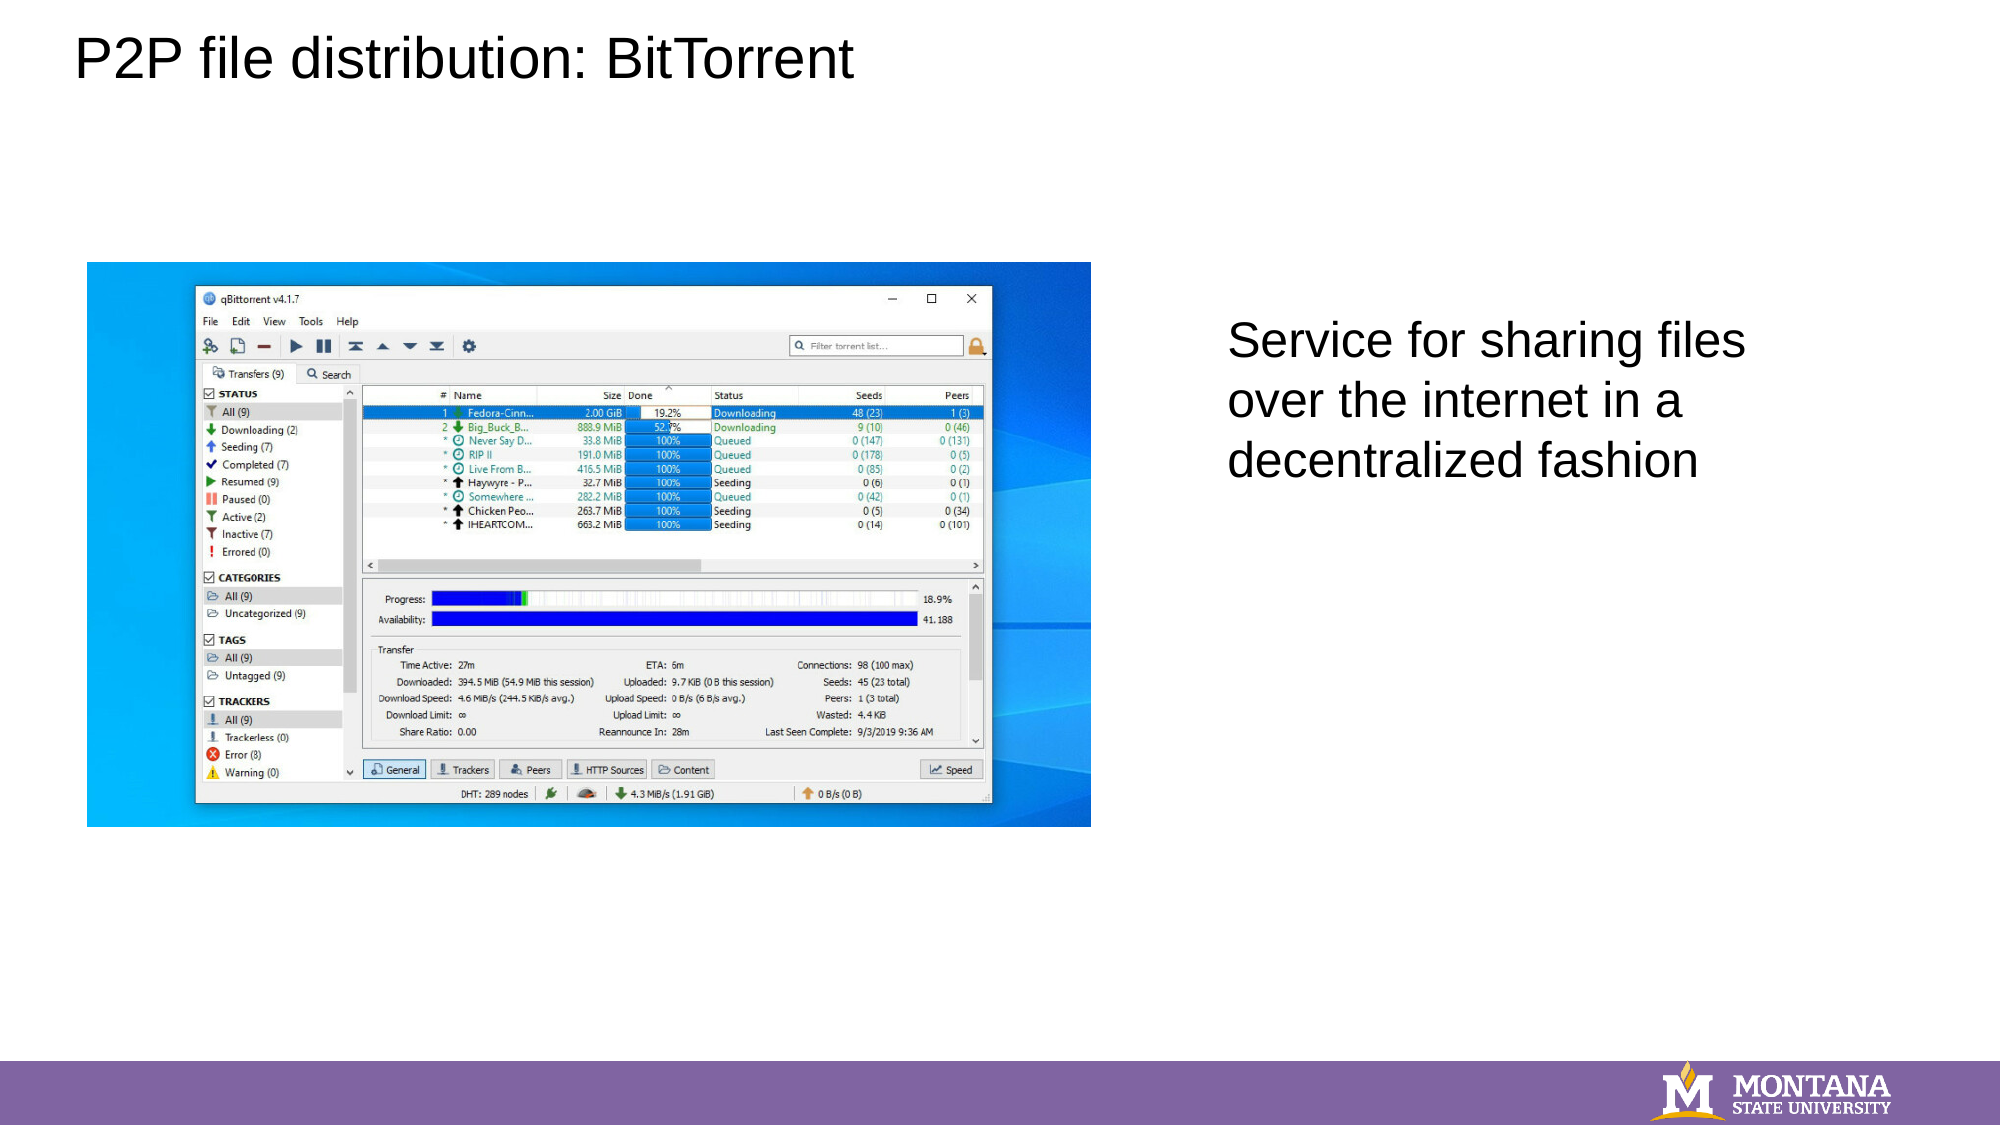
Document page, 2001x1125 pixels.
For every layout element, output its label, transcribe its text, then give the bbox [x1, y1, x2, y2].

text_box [0, 1060, 1647, 1125]
text_box P2P file distribution: BitTorrent [60, 12, 872, 98]
picture [1649, 1060, 1892, 1122]
text_box Service for sharing files over the internet in a decentralized fashion [1212, 299, 1788, 495]
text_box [1892, 1060, 2000, 1125]
picture [194, 262, 1091, 827]
